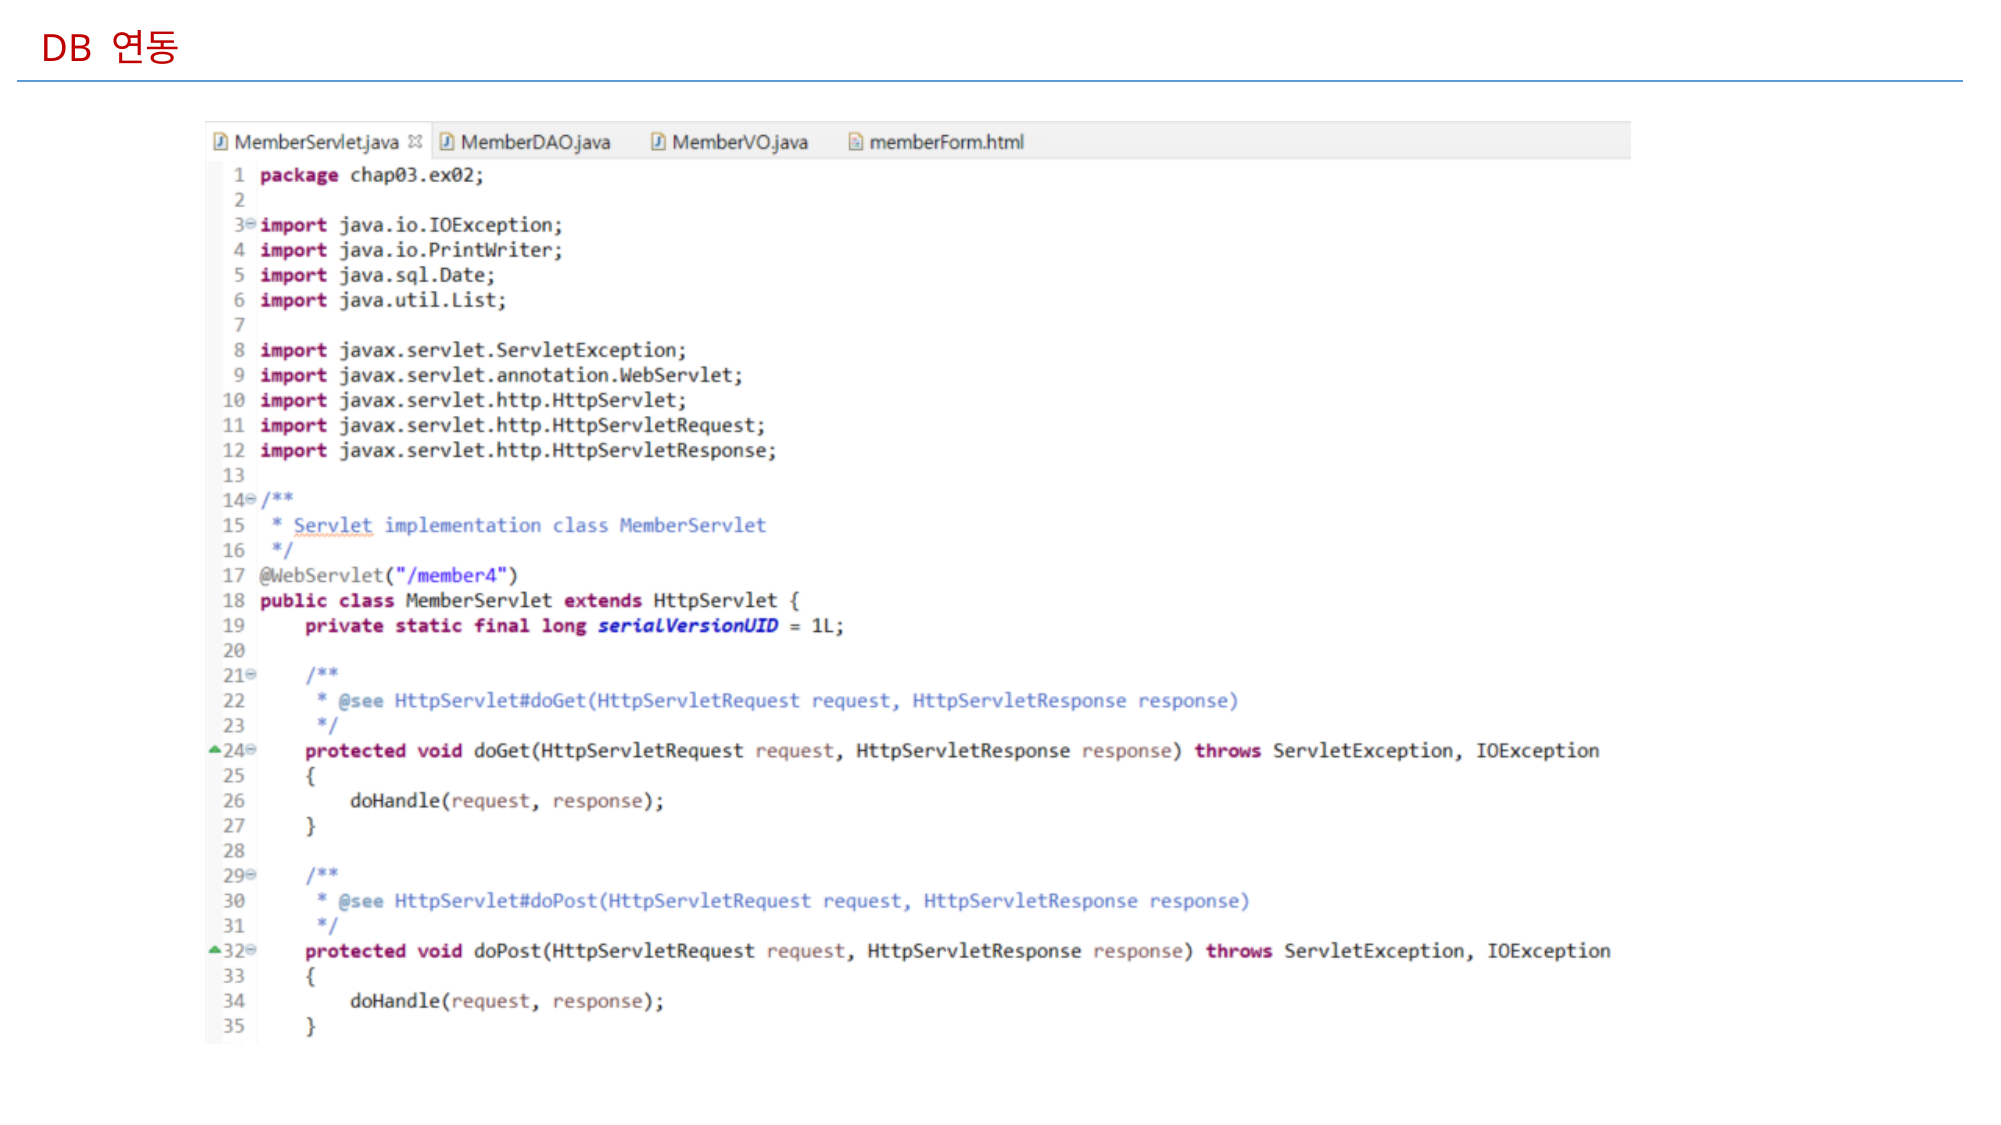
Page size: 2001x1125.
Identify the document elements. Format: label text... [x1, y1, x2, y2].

picture [205, 121, 1631, 1044]
text_box DB 연동 [25, 16, 729, 77]
